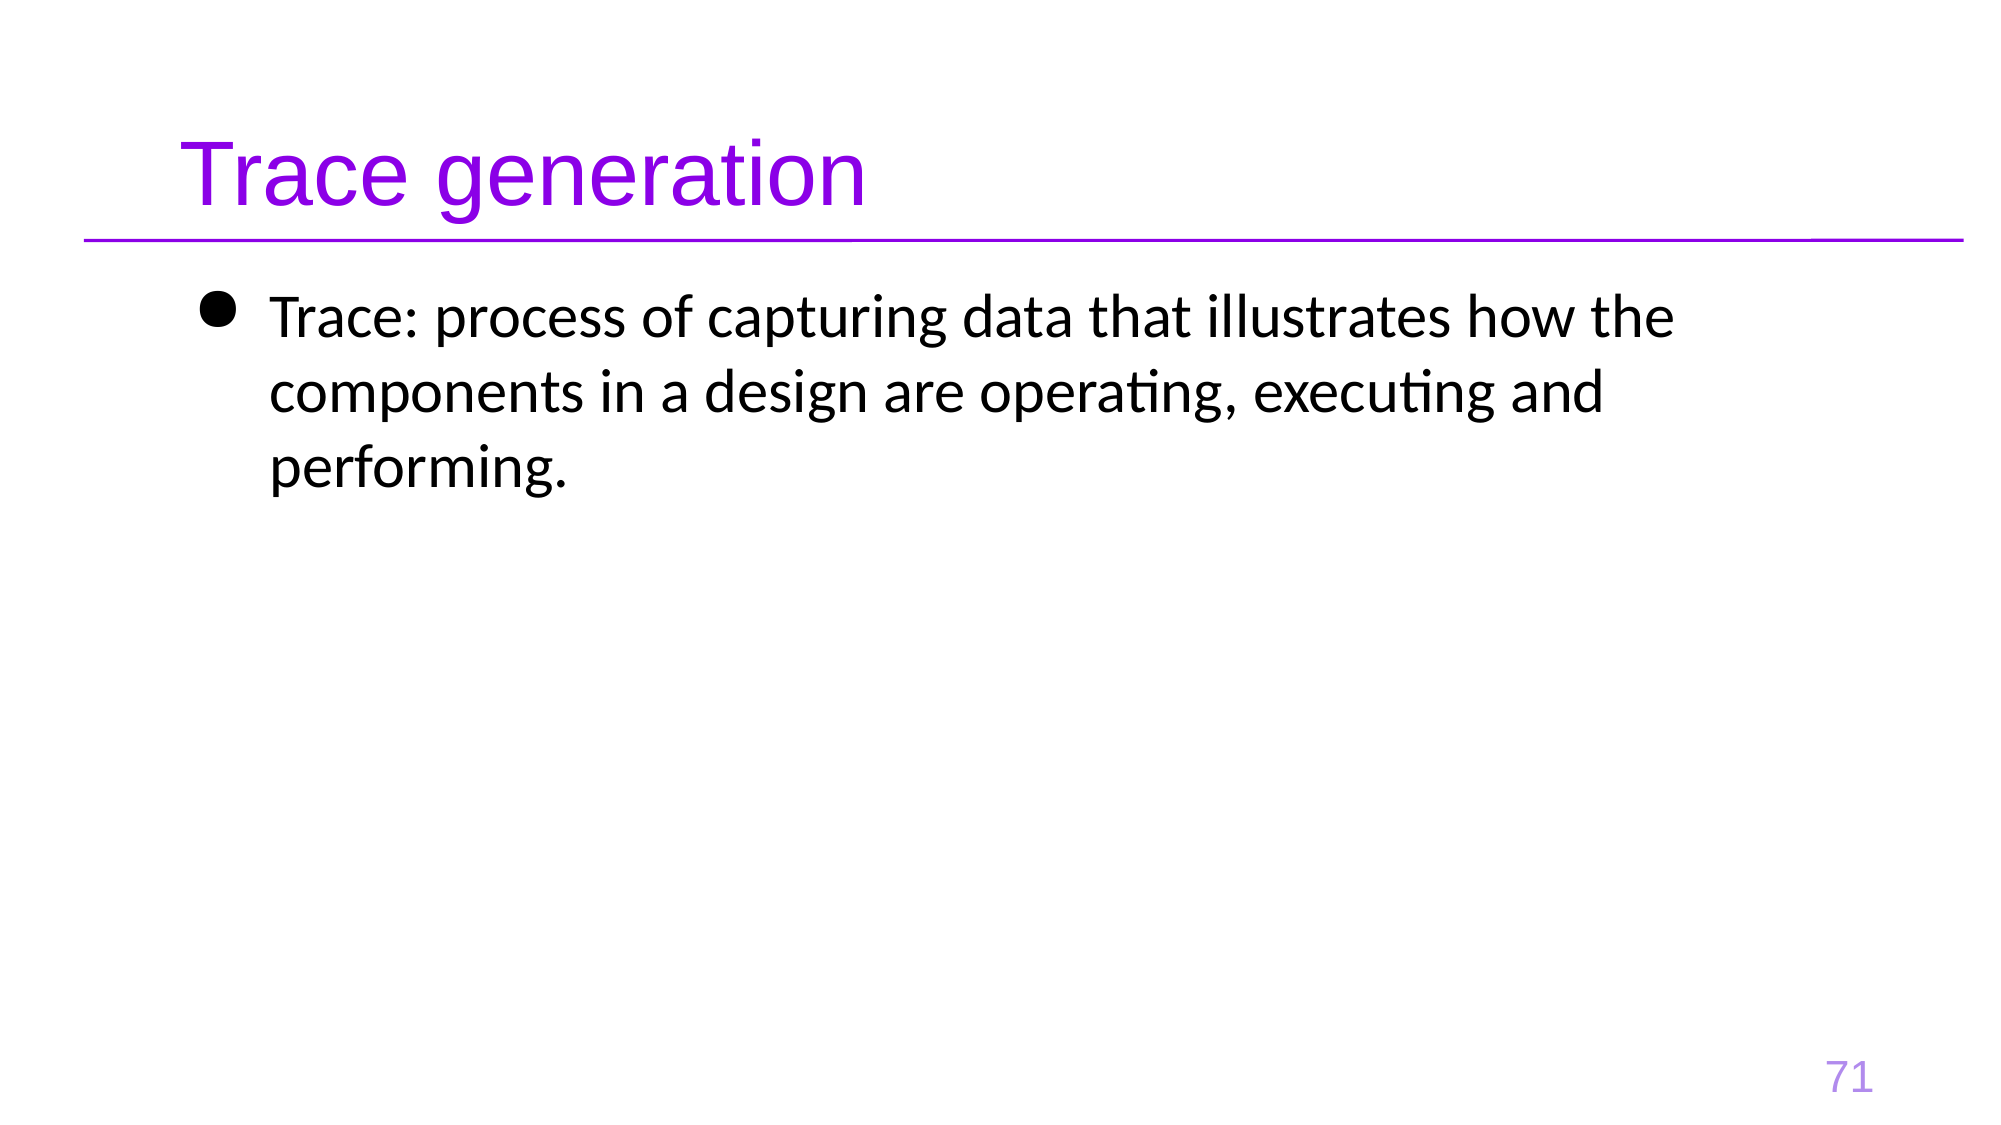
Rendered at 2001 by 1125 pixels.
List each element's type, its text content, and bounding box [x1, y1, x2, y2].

title Trace generation [161, 95, 1839, 221]
text_box Trace: process of capturing data that illustrates how the components in a design are operating, executing and performing. [161, 256, 1839, 1039]
slide_number 71 [1765, 1031, 1893, 1118]
